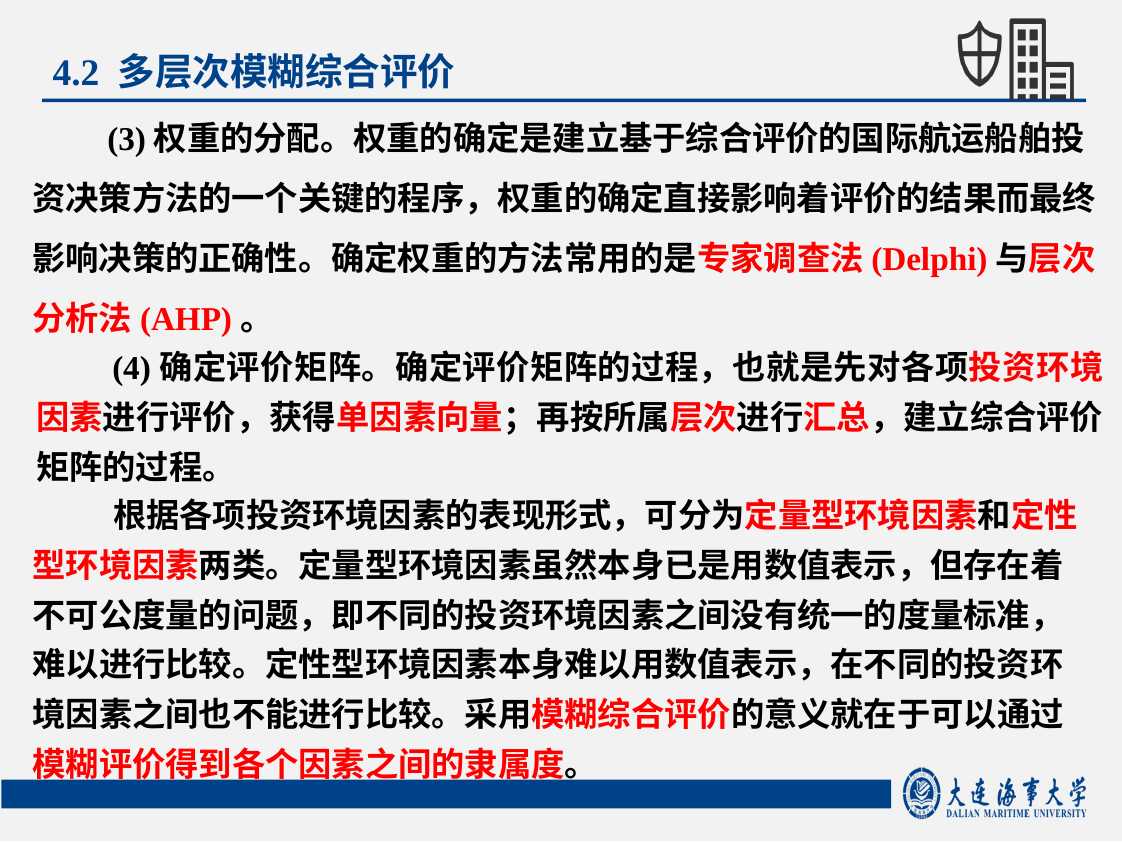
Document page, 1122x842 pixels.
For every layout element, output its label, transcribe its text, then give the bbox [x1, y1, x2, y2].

text_box 根据各项投资环境因素的表现形式，可分为定量型环境因素和定性型环境因素两类。定量型环境因素虽然本身已是用数值表示，但存在着不可公度量的问题，即不同的投资环境因素之间没有统一的度量标准，难以进行比较。定性型环境因素本身难以用数值表示，在不同的投资环境因素之间也不能进行比较。采用模糊综合评价的意义就在于可以通过模糊评价得到各个因素之间的隶属度。 [17, 476, 1097, 791]
picture [902, 791, 1087, 820]
picture [957, 18, 1074, 89]
text_box (4)确定评价矩阵。确定评价矩阵的过程，也就是先对各项投资环境因素进行评价，获得单因素向量；再按所属层次进行汇总，建立综合评价矩阵的过程。 [21, 328, 1118, 494]
text_box (3)权重的分配。权重的确定是建立基于综合评价的国际航运船舶投资决策方法的一个关键的程序，权重的确定直接影响着评价的结果而最终影响决策的正确性。确定权重的方法常用的是专家调查法(Delphi)与层次分析法(AHP)。 [17, 89, 1122, 345]
text_box 4.2 多层次模糊综合评价 [41, 42, 786, 99]
